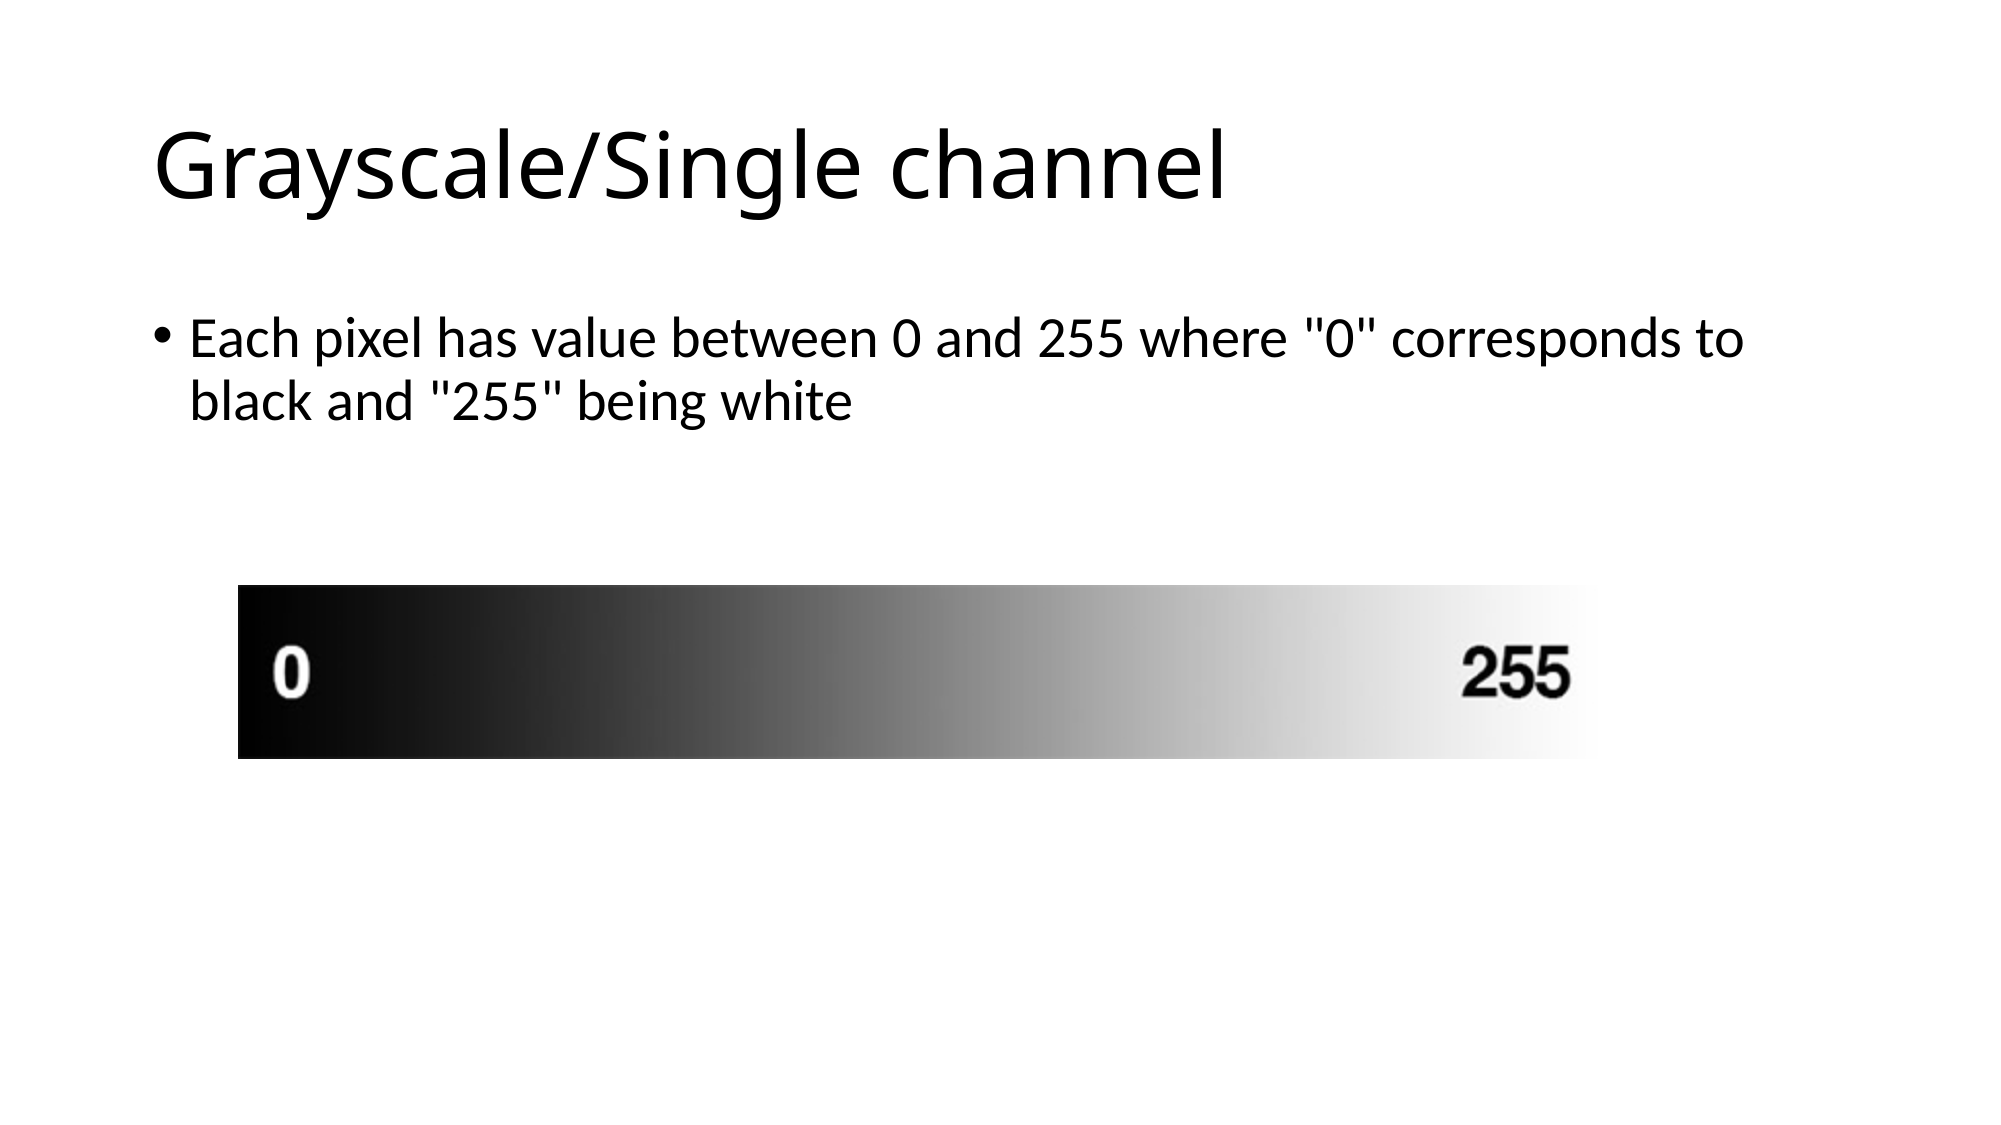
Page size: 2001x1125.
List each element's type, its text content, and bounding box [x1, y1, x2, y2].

picture [200, 562, 1648, 777]
list Each pixel has value between 0 and 255 where "0" corresponds to black and "255" being white [137, 299, 1863, 1014]
title Grayscale/Single channel [137, 59, 1863, 278]
